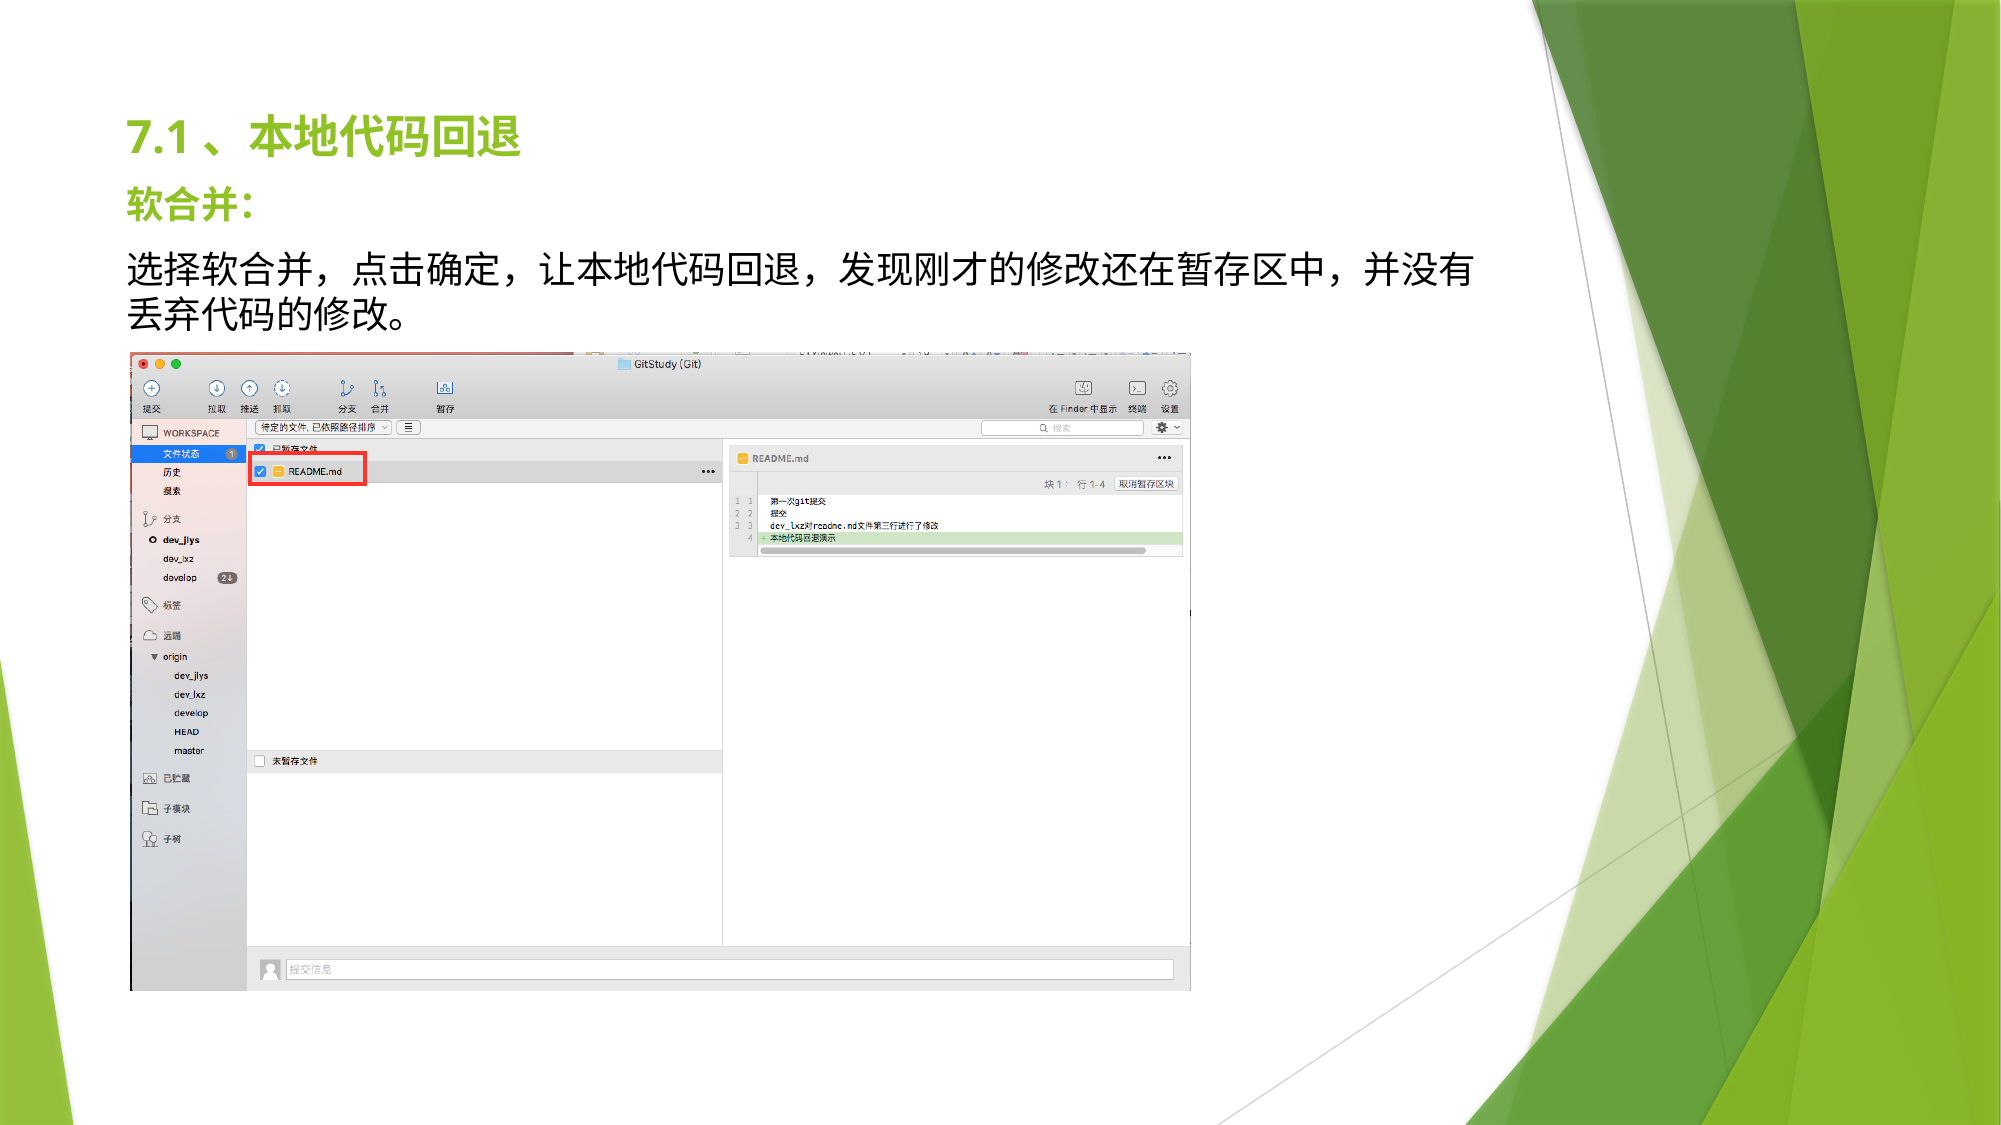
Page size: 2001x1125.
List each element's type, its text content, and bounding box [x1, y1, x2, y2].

picture [129, 352, 1191, 992]
title 7.1、本地代码回退 [111, 99, 1522, 173]
list 软合并： 选择软合并，点击确定，让本地代码回退，发现刚才的修改还在暂存区中，并没有丢弃代码的修改。 [111, 173, 1522, 991]
